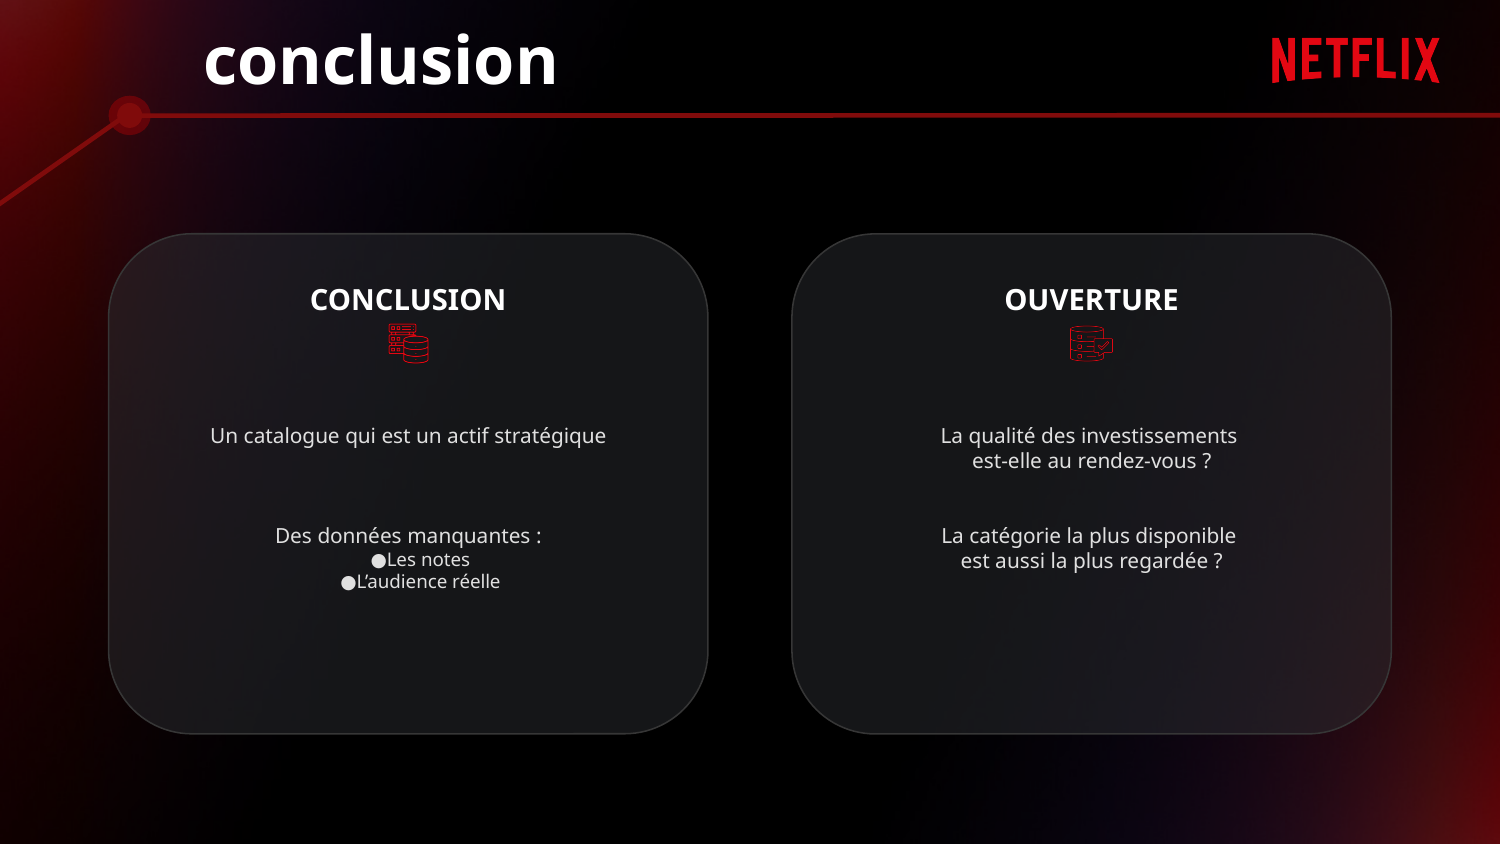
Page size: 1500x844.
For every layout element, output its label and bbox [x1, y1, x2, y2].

text_box [108, 233, 709, 758]
text_box [791, 233, 1392, 758]
text_box [0, 116, 124, 208]
picture [0, 0, 1500, 844]
